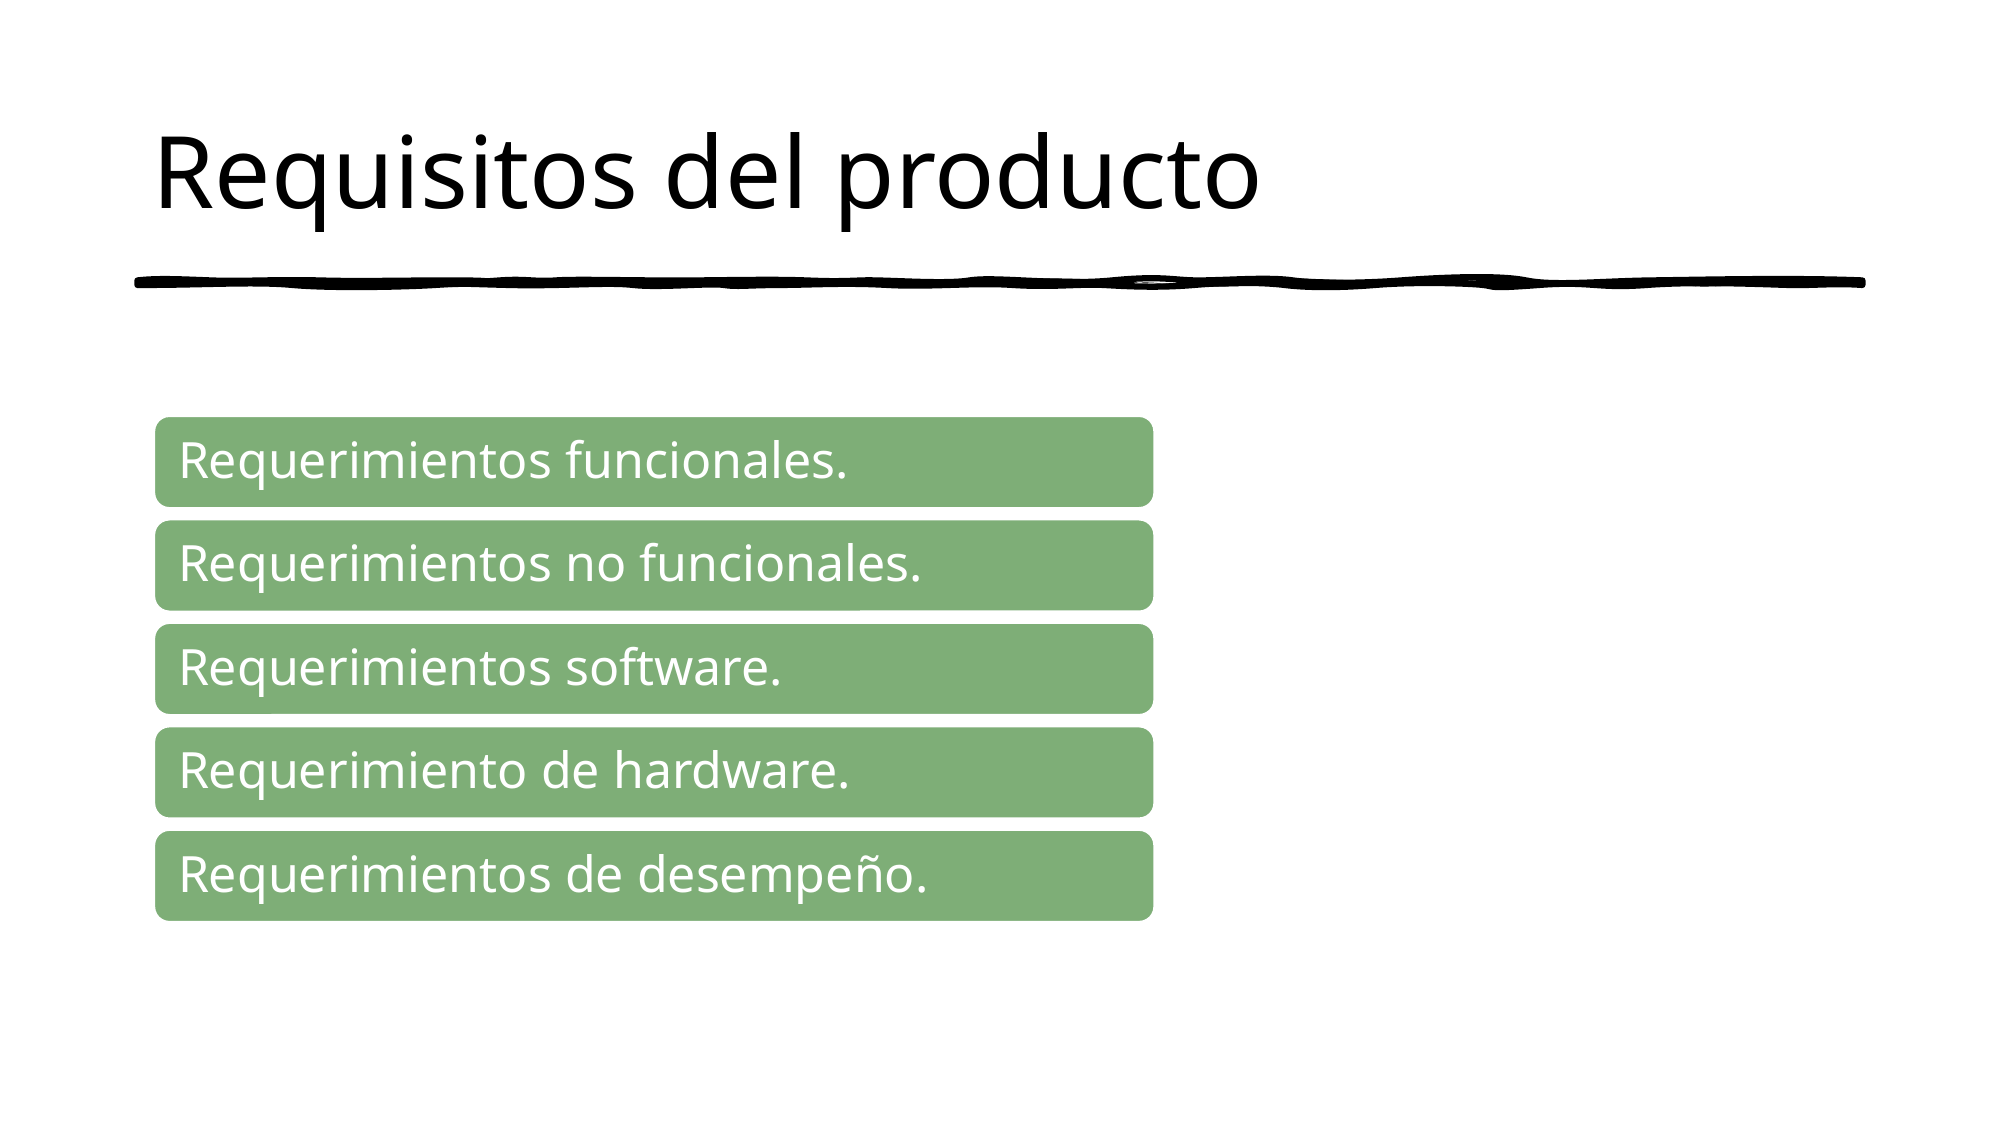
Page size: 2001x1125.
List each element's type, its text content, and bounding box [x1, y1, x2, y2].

title Requisitos del producto [137, 59, 1863, 278]
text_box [154, 408, 1155, 929]
